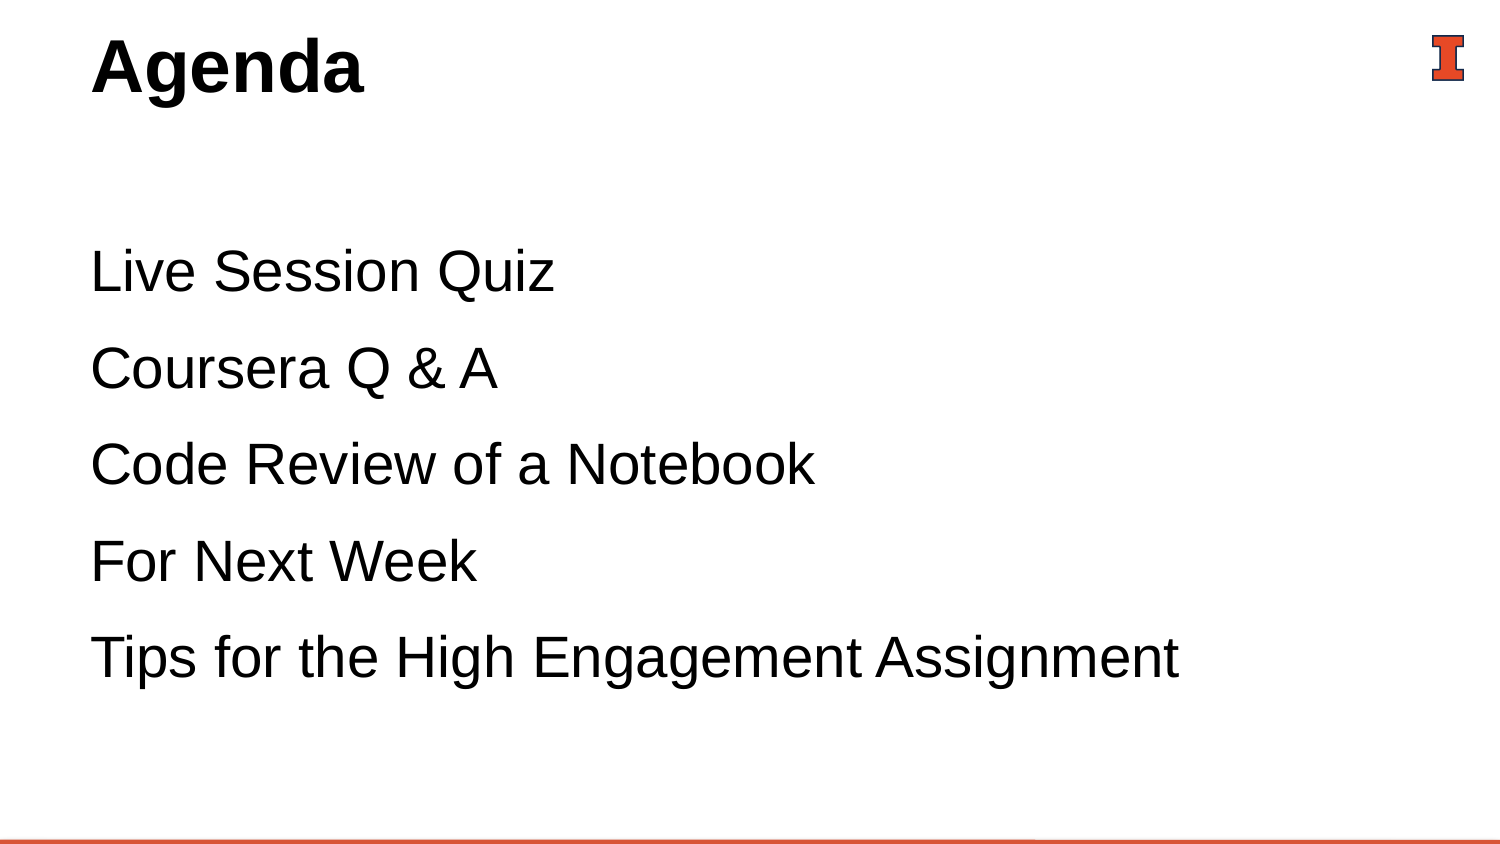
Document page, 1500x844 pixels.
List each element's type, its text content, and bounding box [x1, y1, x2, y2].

list Live Session Quiz Coursera Q & A Code Review of a Notebook For Next Week Tips for the High Engagement Assignment [75, 128, 1404, 796]
title Agenda [75, 10, 1404, 128]
picture [1432, 35, 1464, 81]
